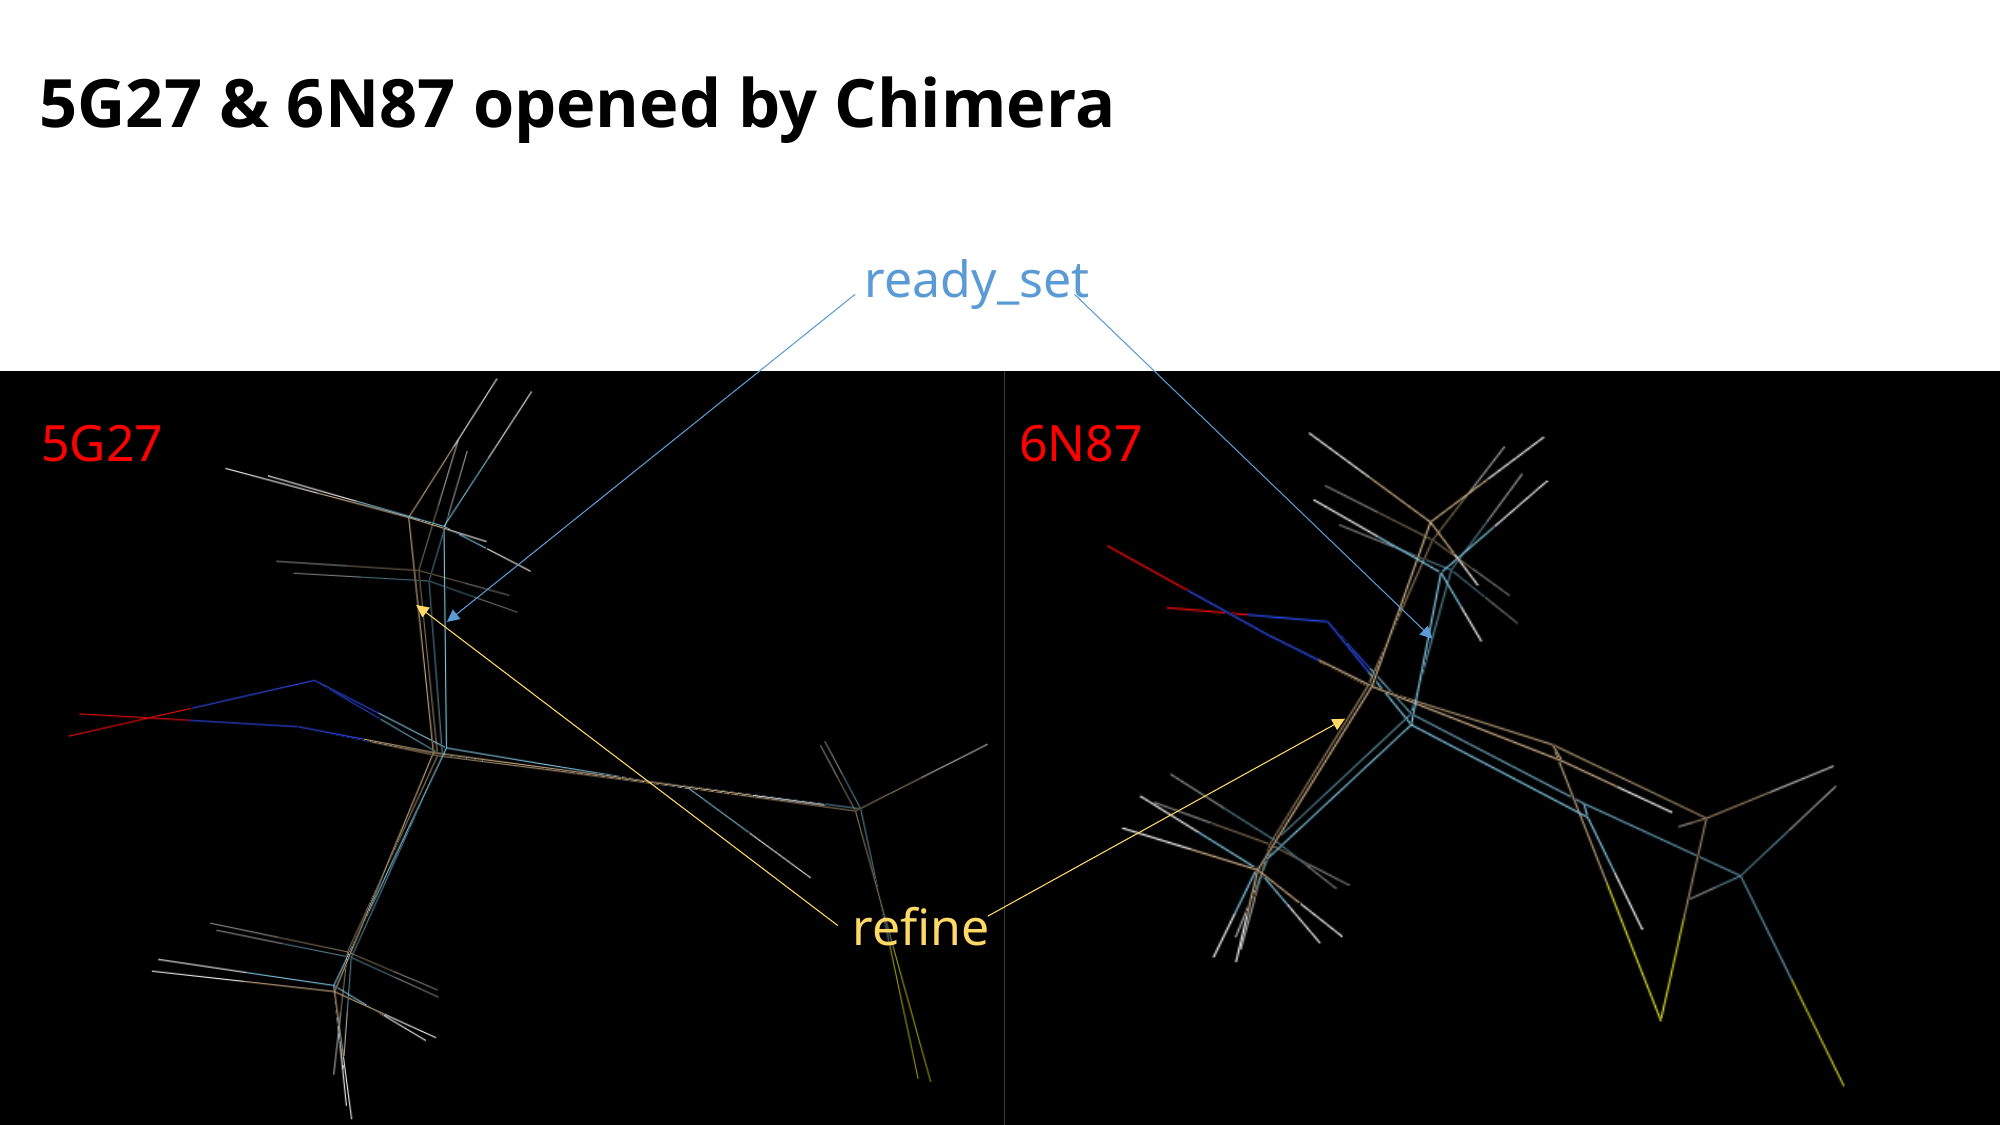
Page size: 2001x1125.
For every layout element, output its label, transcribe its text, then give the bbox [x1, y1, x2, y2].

text_box 5G27 & 6N87 opened by Chimera [24, 62, 1131, 150]
picture [0, 371, 2000, 1125]
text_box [1074, 294, 1433, 639]
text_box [446, 294, 855, 622]
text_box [987, 718, 1345, 917]
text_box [416, 604, 838, 927]
text_box ready_set [850, 239, 1109, 315]
